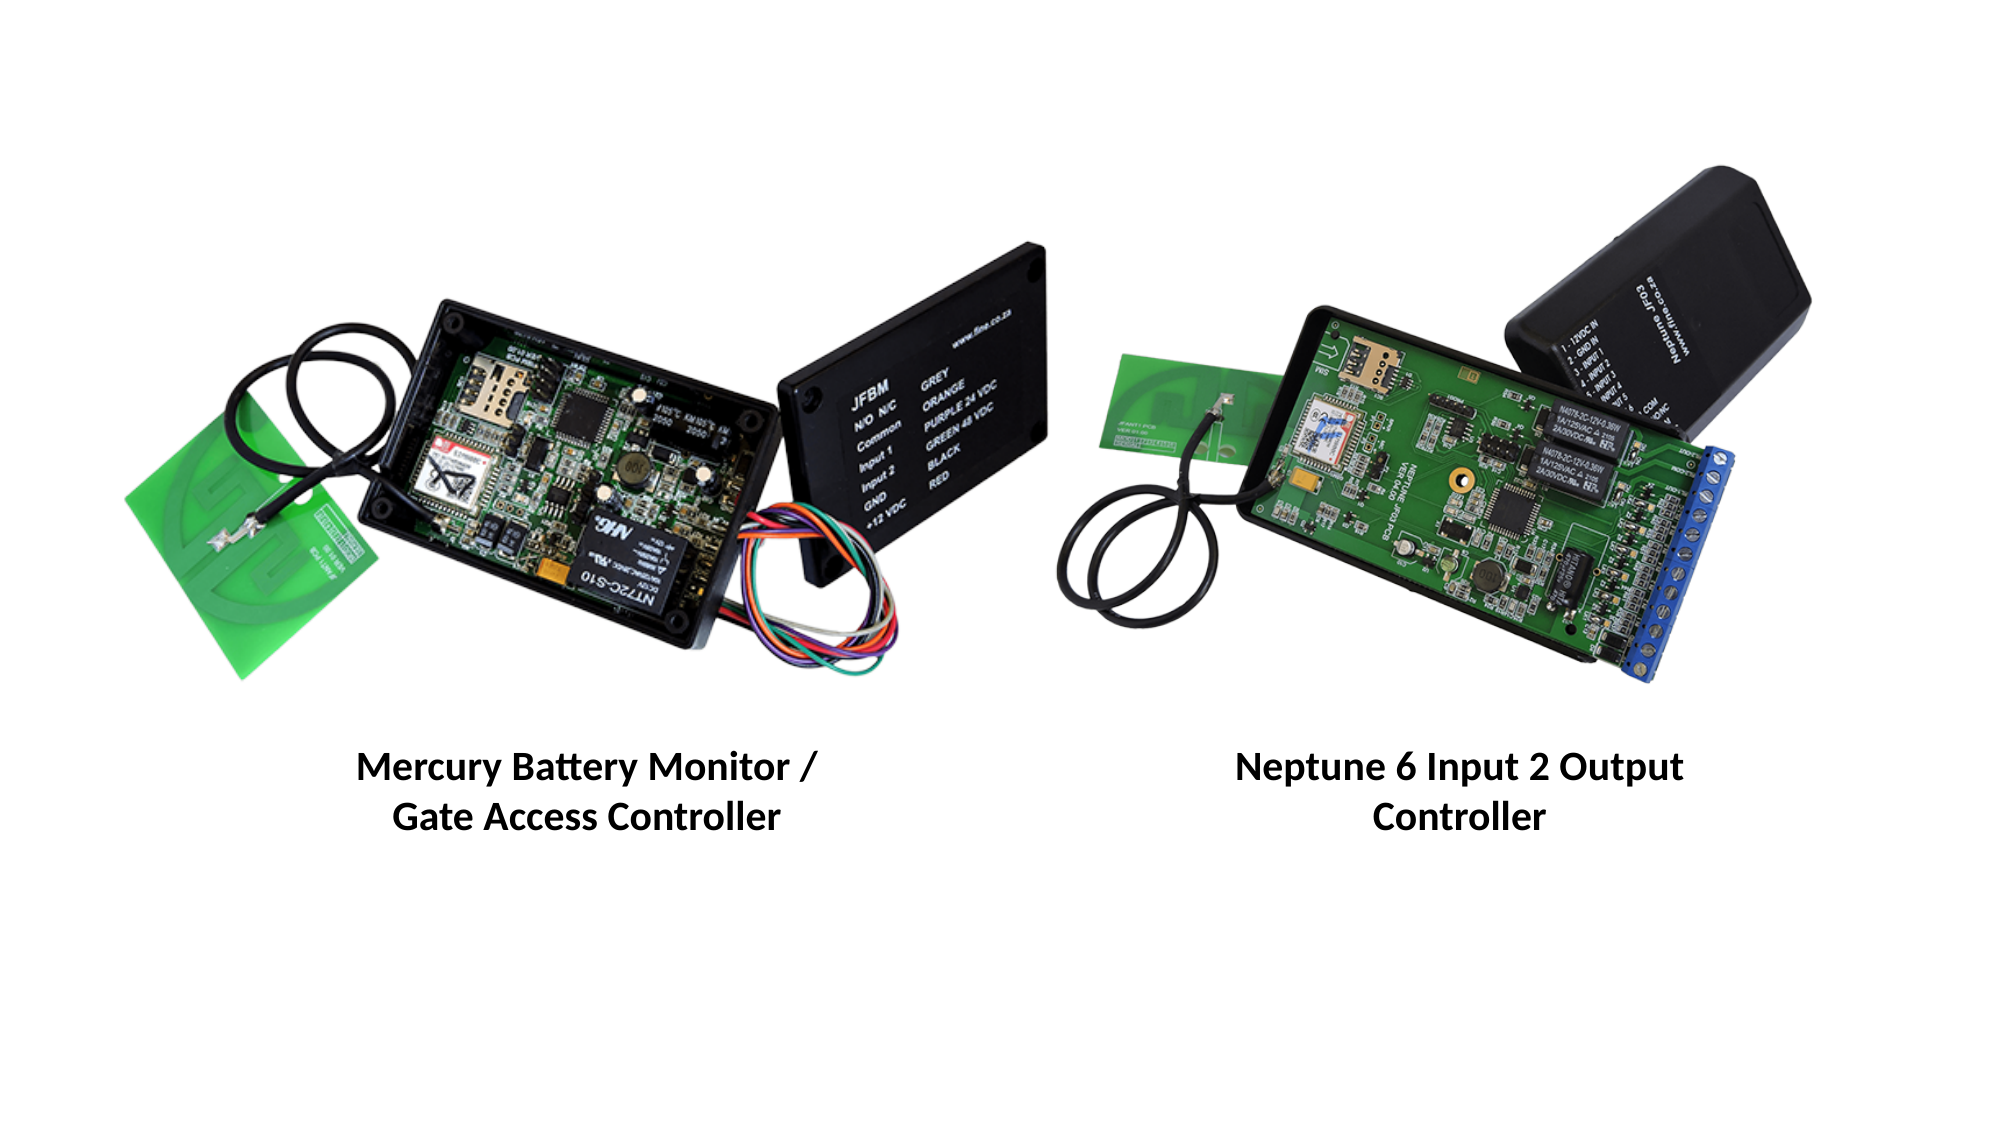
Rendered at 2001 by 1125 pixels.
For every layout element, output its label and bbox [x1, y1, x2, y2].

text_box [123, 153, 1820, 848]
